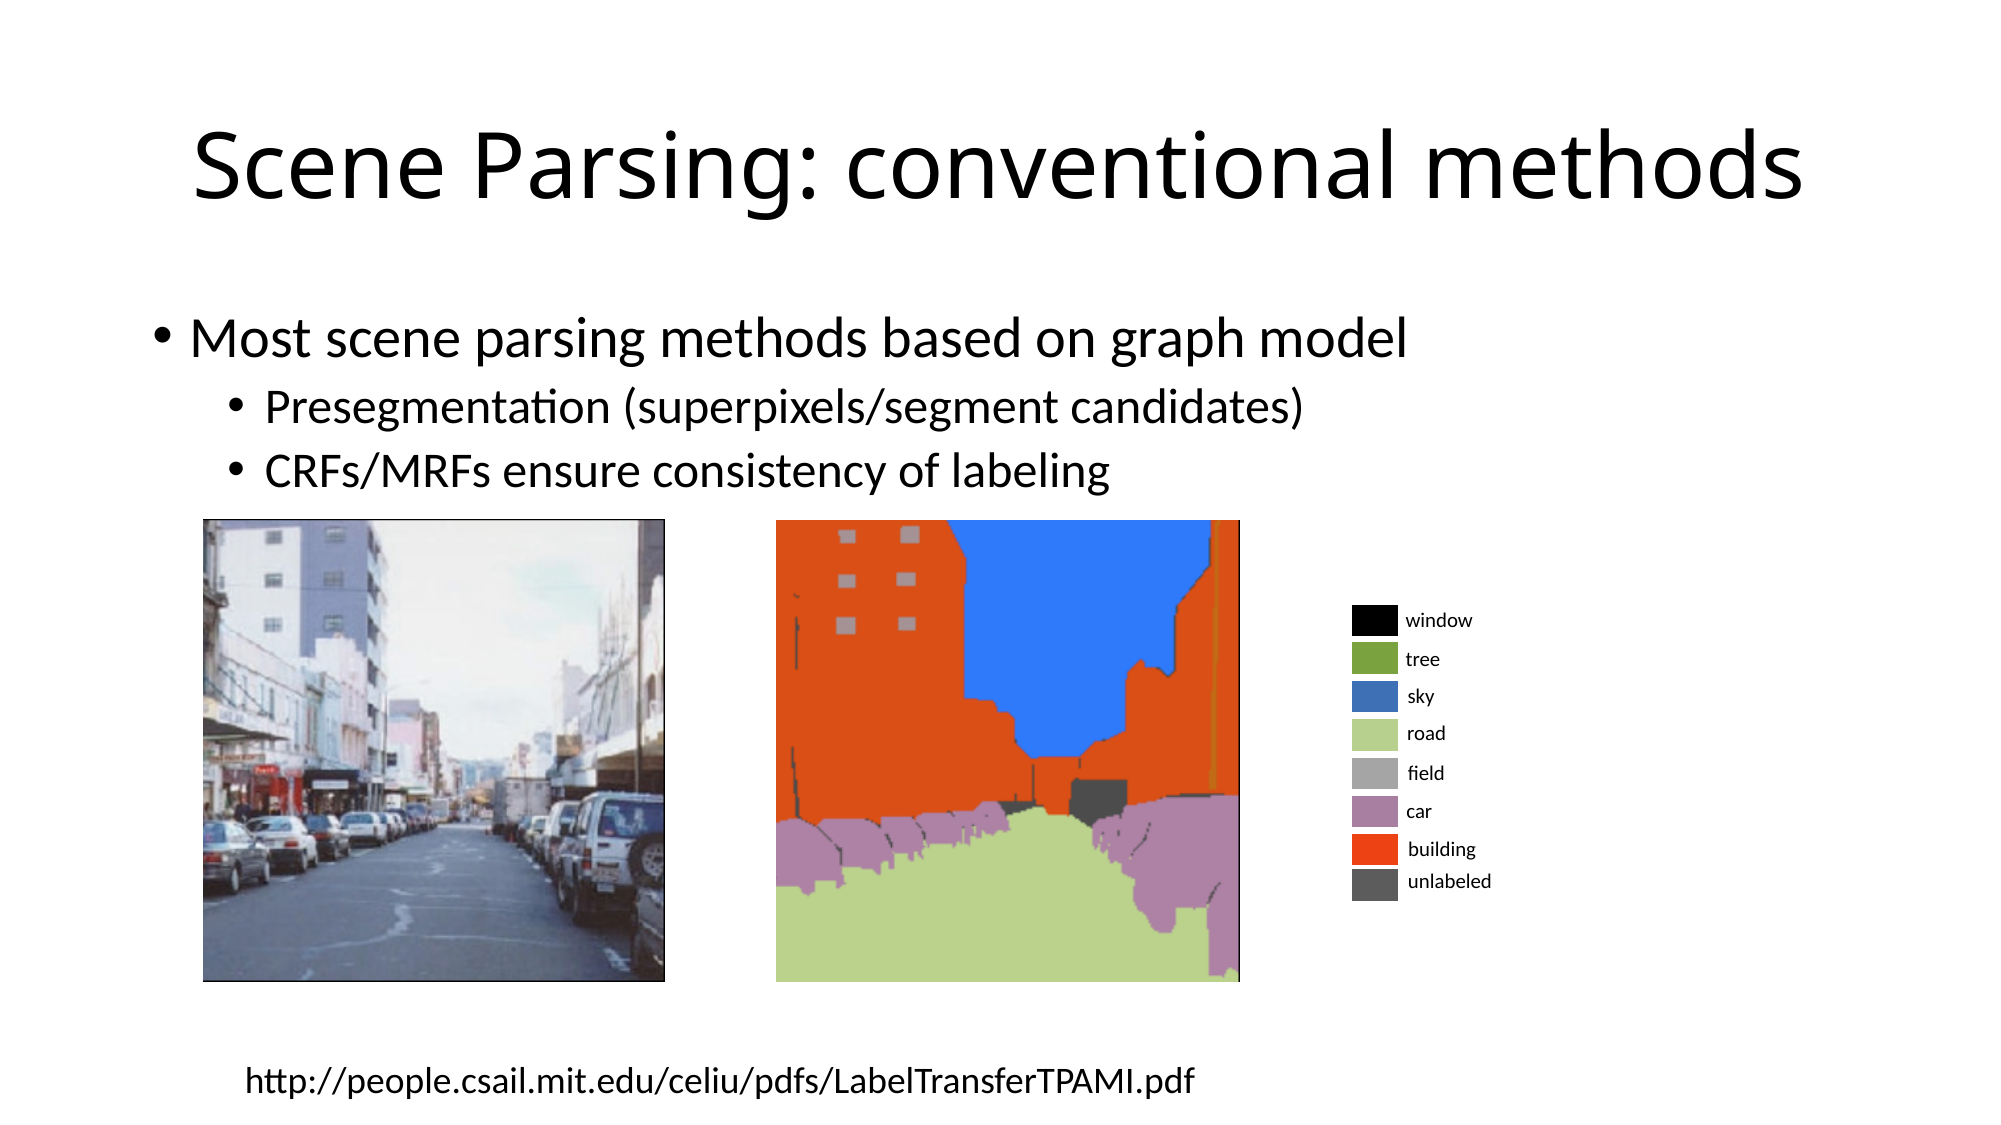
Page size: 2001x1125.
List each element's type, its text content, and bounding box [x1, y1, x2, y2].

text_box http://people.csail.mit.edu/celiu/pdfs/LabelTransferTPAMI.pdf [221, 1048, 1212, 1109]
picture [776, 520, 1240, 982]
title Scene Parsing: conventional methods [137, 59, 1863, 278]
list Most scene parsing methods based on graph model Presegmentation (superpixels/segment candidates) CRFs/MRFs ensure consistency of labeling [137, 299, 1863, 1014]
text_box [1351, 599, 1508, 902]
picture [203, 519, 665, 982]
